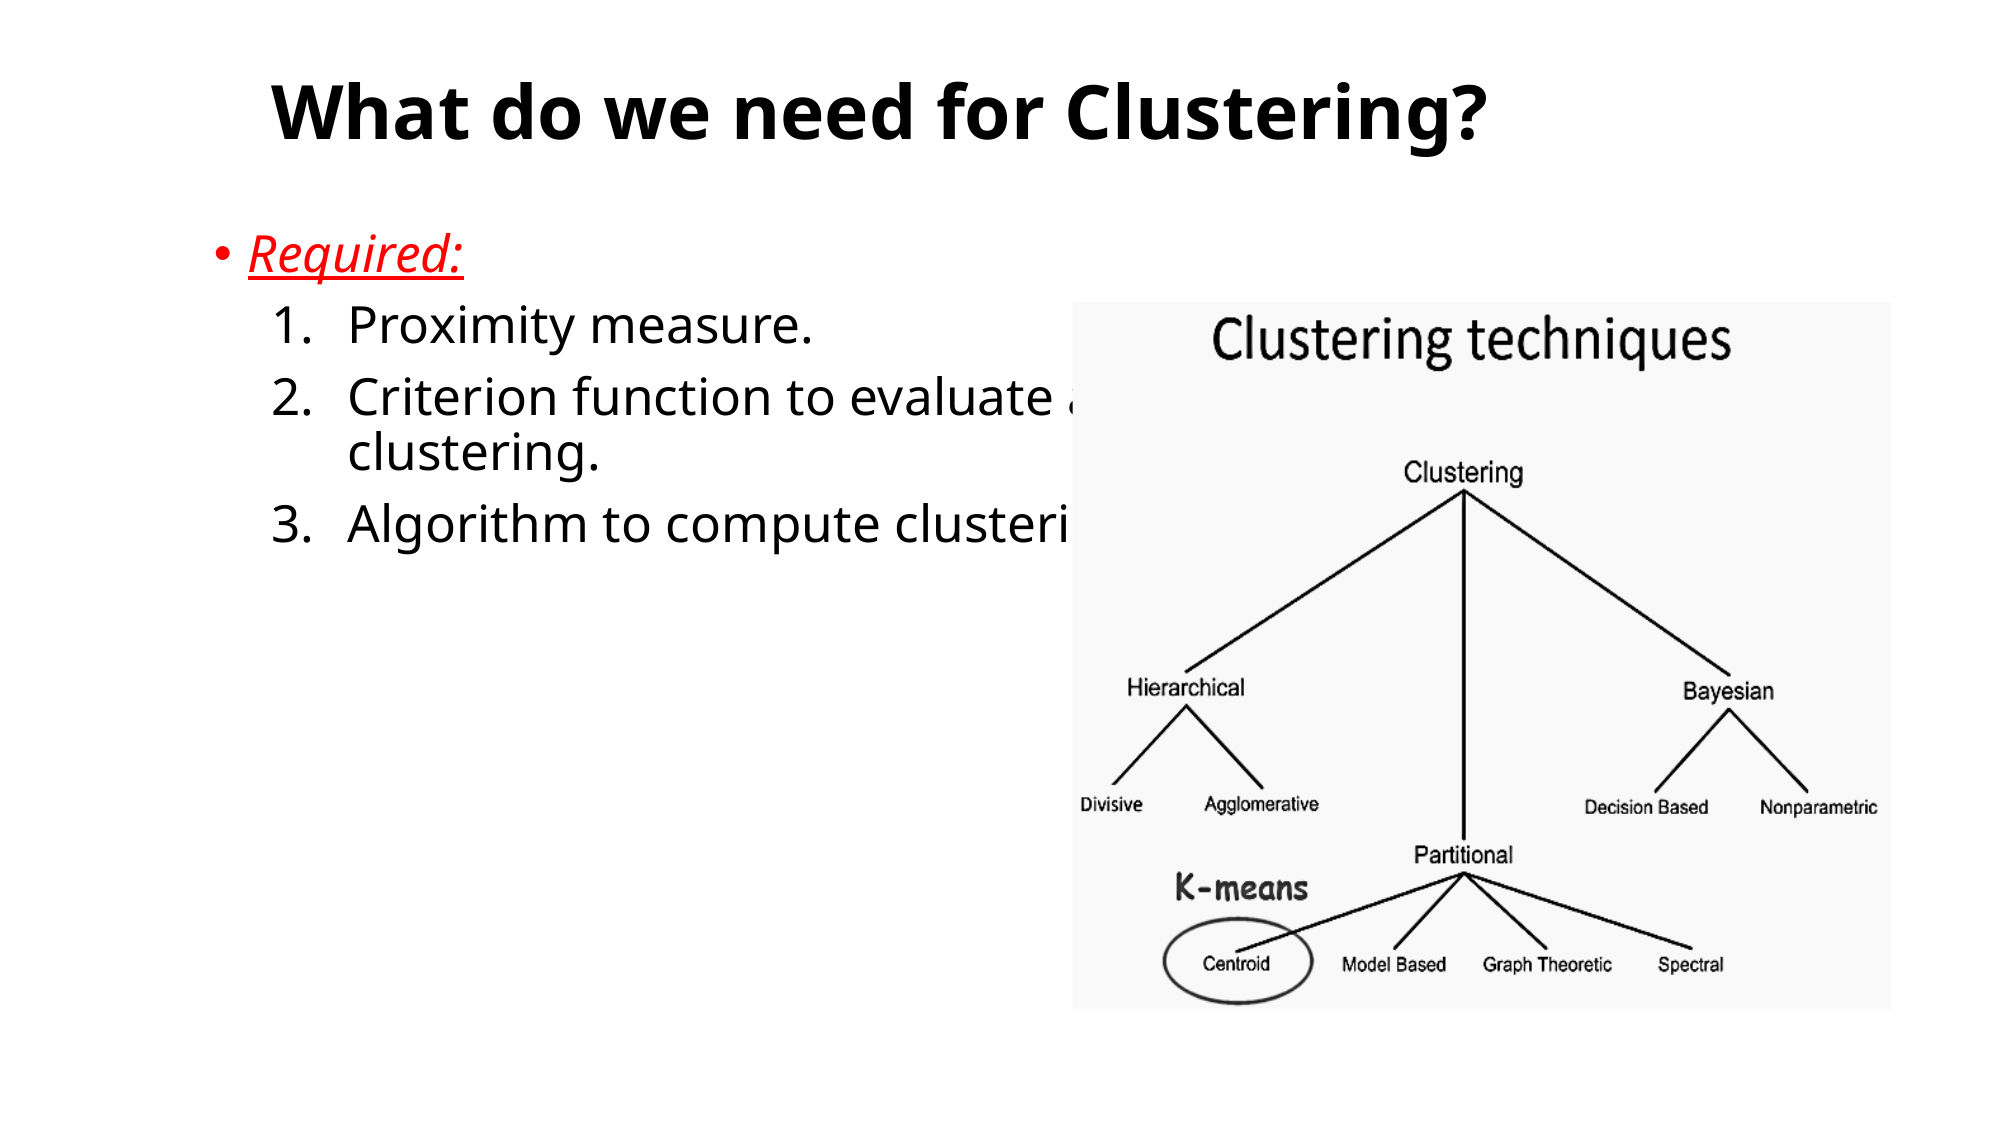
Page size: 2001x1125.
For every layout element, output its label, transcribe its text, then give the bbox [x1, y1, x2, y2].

list Required: Proximity measure. Criterion function to evaluate a clustering. Algorithm to compute clustering. [198, 220, 1235, 563]
title What do we need for Clustering? [137, 59, 1623, 171]
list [1072, 302, 1892, 1009]
